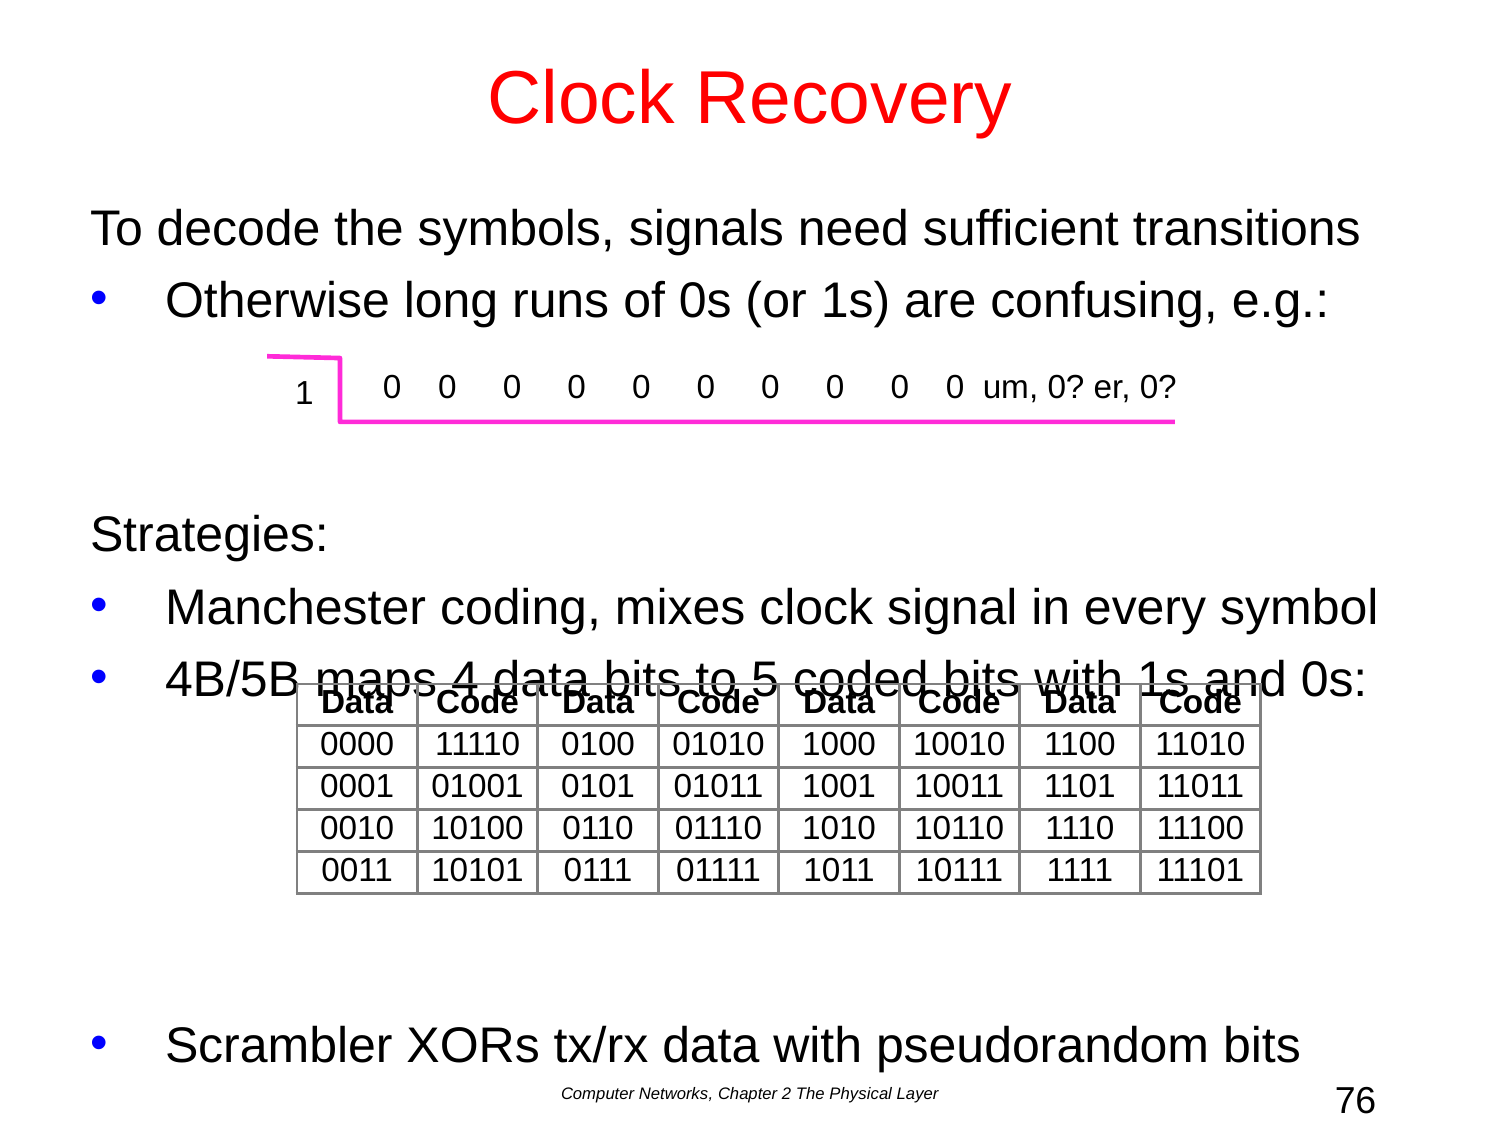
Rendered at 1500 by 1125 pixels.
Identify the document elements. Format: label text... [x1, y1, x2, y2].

table_cell 11110 [419, 727, 536, 766]
footer Computer Networks, Chapter 2 The Physical Layer [0, 1074, 1500, 1125]
table_cell 1000 [780, 727, 898, 766]
table_cell 1101 [1021, 769, 1139, 808]
table_header Data [1021, 685, 1139, 724]
table_cell 10100 [419, 811, 536, 850]
table_cell 11011 [1142, 769, 1259, 808]
table_cell 01111 [660, 853, 777, 892]
table_cell 11100 [1142, 811, 1259, 850]
table_cell 01001 [419, 769, 536, 808]
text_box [266, 356, 1235, 423]
table_header Code [660, 685, 777, 724]
table_cell 10110 [901, 811, 1018, 850]
table_cell 0011 [298, 853, 416, 892]
table_cell 1011 [780, 853, 898, 892]
table_cell 11010 [1142, 727, 1259, 766]
table_cell 10111 [901, 853, 1018, 892]
table_cell 0000 [298, 727, 416, 766]
table_cell 1010 [780, 811, 898, 850]
table_cell 0101 [539, 769, 657, 808]
table_cell 1111 [1021, 853, 1139, 892]
table_cell 0001 [298, 769, 416, 808]
table_cell 10011 [901, 769, 1018, 808]
table_cell 01010 [660, 727, 777, 766]
table_header Data [298, 685, 416, 724]
list To decode the symbols, signals need sufficient transitions Otherwise long runs of 0s (or 1s) are confusing, e.g.: Strategies: Manchester coding, mixes clock signal in every symbol 4B/5B maps 4 data bits to 5 coded bits with 1s and 0s: Scrambler XORs tx/rx data with pseudorandom bits [75, 187, 1425, 986]
table_header Code [1142, 685, 1259, 724]
table_header Data [539, 685, 657, 724]
table_header Data [780, 685, 898, 724]
table_cell 1100 [1021, 727, 1139, 766]
table_cell 0110 [539, 811, 657, 850]
title Clock Recovery [0, 0, 1500, 188]
table_cell 0010 [298, 811, 416, 850]
table_header Code [901, 685, 1018, 724]
table_cell 0100 [539, 727, 657, 766]
table_cell 0111 [539, 853, 657, 892]
table_cell 1110 [1021, 811, 1139, 850]
table_header Code [419, 685, 536, 724]
table_cell 11101 [1142, 853, 1259, 892]
table_cell 10101 [419, 853, 536, 892]
table_cell 10010 [901, 727, 1018, 766]
table_cell 01110 [660, 811, 777, 850]
table_cell 01011 [660, 769, 777, 808]
table_cell 1001 [780, 769, 898, 808]
